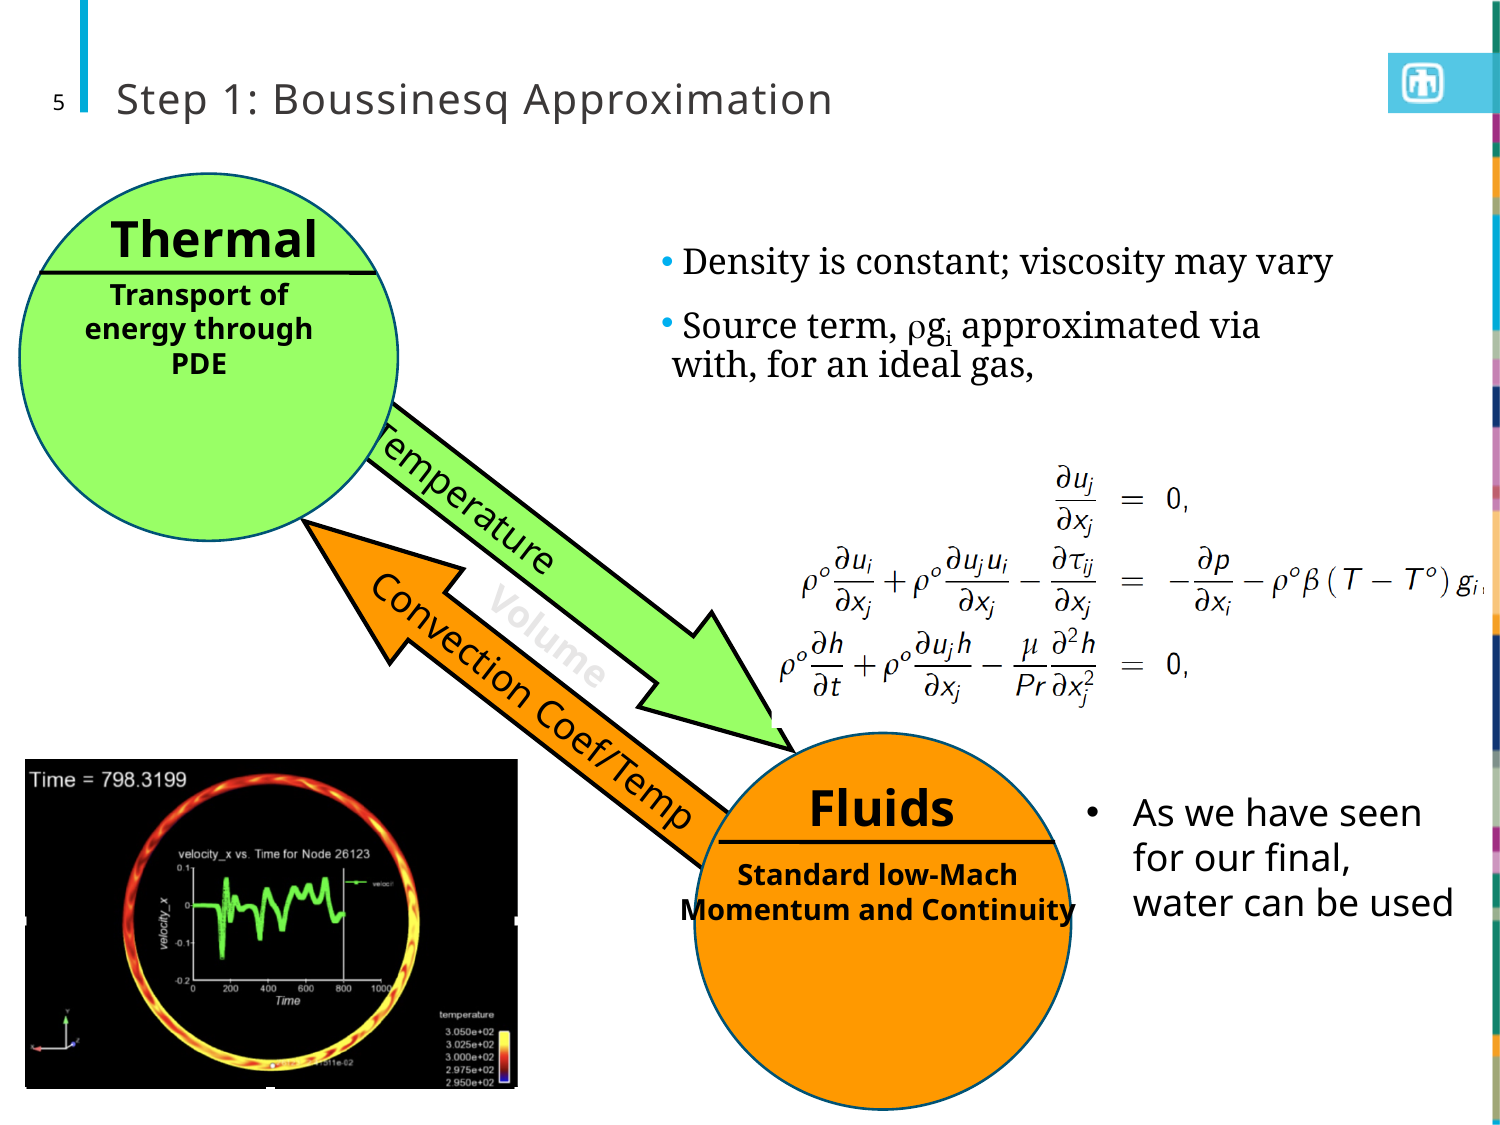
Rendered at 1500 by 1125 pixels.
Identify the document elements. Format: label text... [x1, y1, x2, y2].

text_box [41, 210, 95, 272]
text_box [111, 173, 307, 200]
text_box Convection Coef/Temp . [303, 521, 728, 848]
text_box Thermal [95, 200, 334, 276]
text_box Fluids [793, 768, 971, 844]
title Step 1: Boussinesq Approximation [101, 36, 1339, 131]
text_box As we have seen for our final, water can be used [1071, 781, 1475, 932]
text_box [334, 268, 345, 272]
picture [25, 759, 519, 1090]
text_box Transport of energy through PDE [53, 273, 345, 388]
text_box [19, 219, 398, 541]
picture [771, 447, 1485, 729]
picture [1493, 330, 1499, 1120]
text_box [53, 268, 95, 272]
text_box Standard low-Mach Momentum and Continuity [664, 848, 1091, 934]
text_box [709, 738, 1057, 848]
text_box Temperature [367, 403, 792, 751]
text_box [695, 934, 1071, 1110]
picture [1493, 1, 1500, 215]
slide_number 5 [7, 73, 80, 133]
text_box Volume [463, 560, 637, 712]
picture [1401, 62, 1445, 104]
